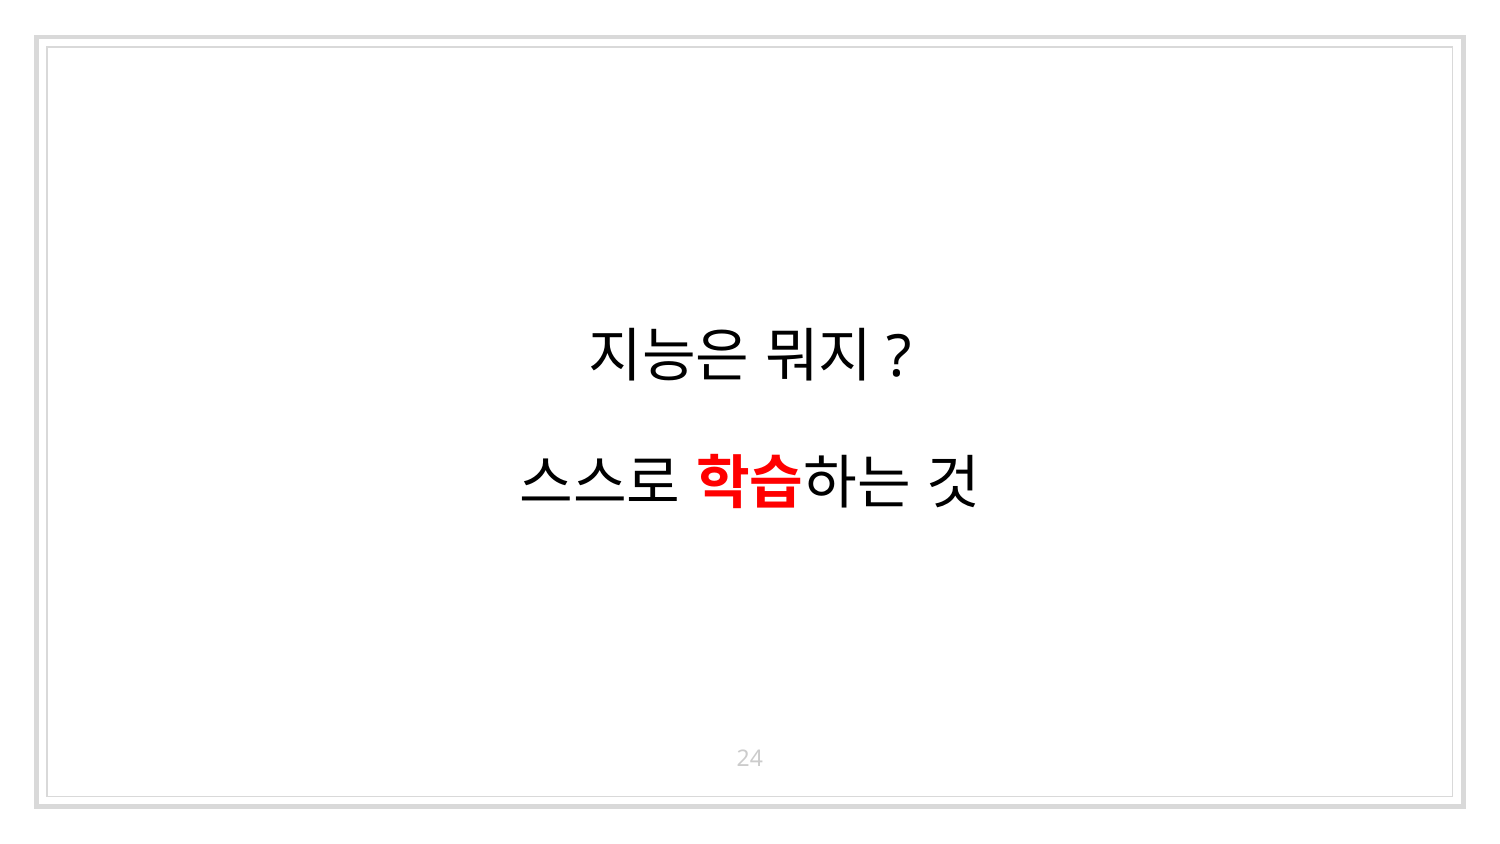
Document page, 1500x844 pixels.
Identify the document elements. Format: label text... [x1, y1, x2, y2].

slide_number 24 [705, 725, 795, 790]
title 지능은 뭐지? [265, 274, 1235, 402]
text_box 스스로 학습하는 것 [265, 402, 1235, 531]
